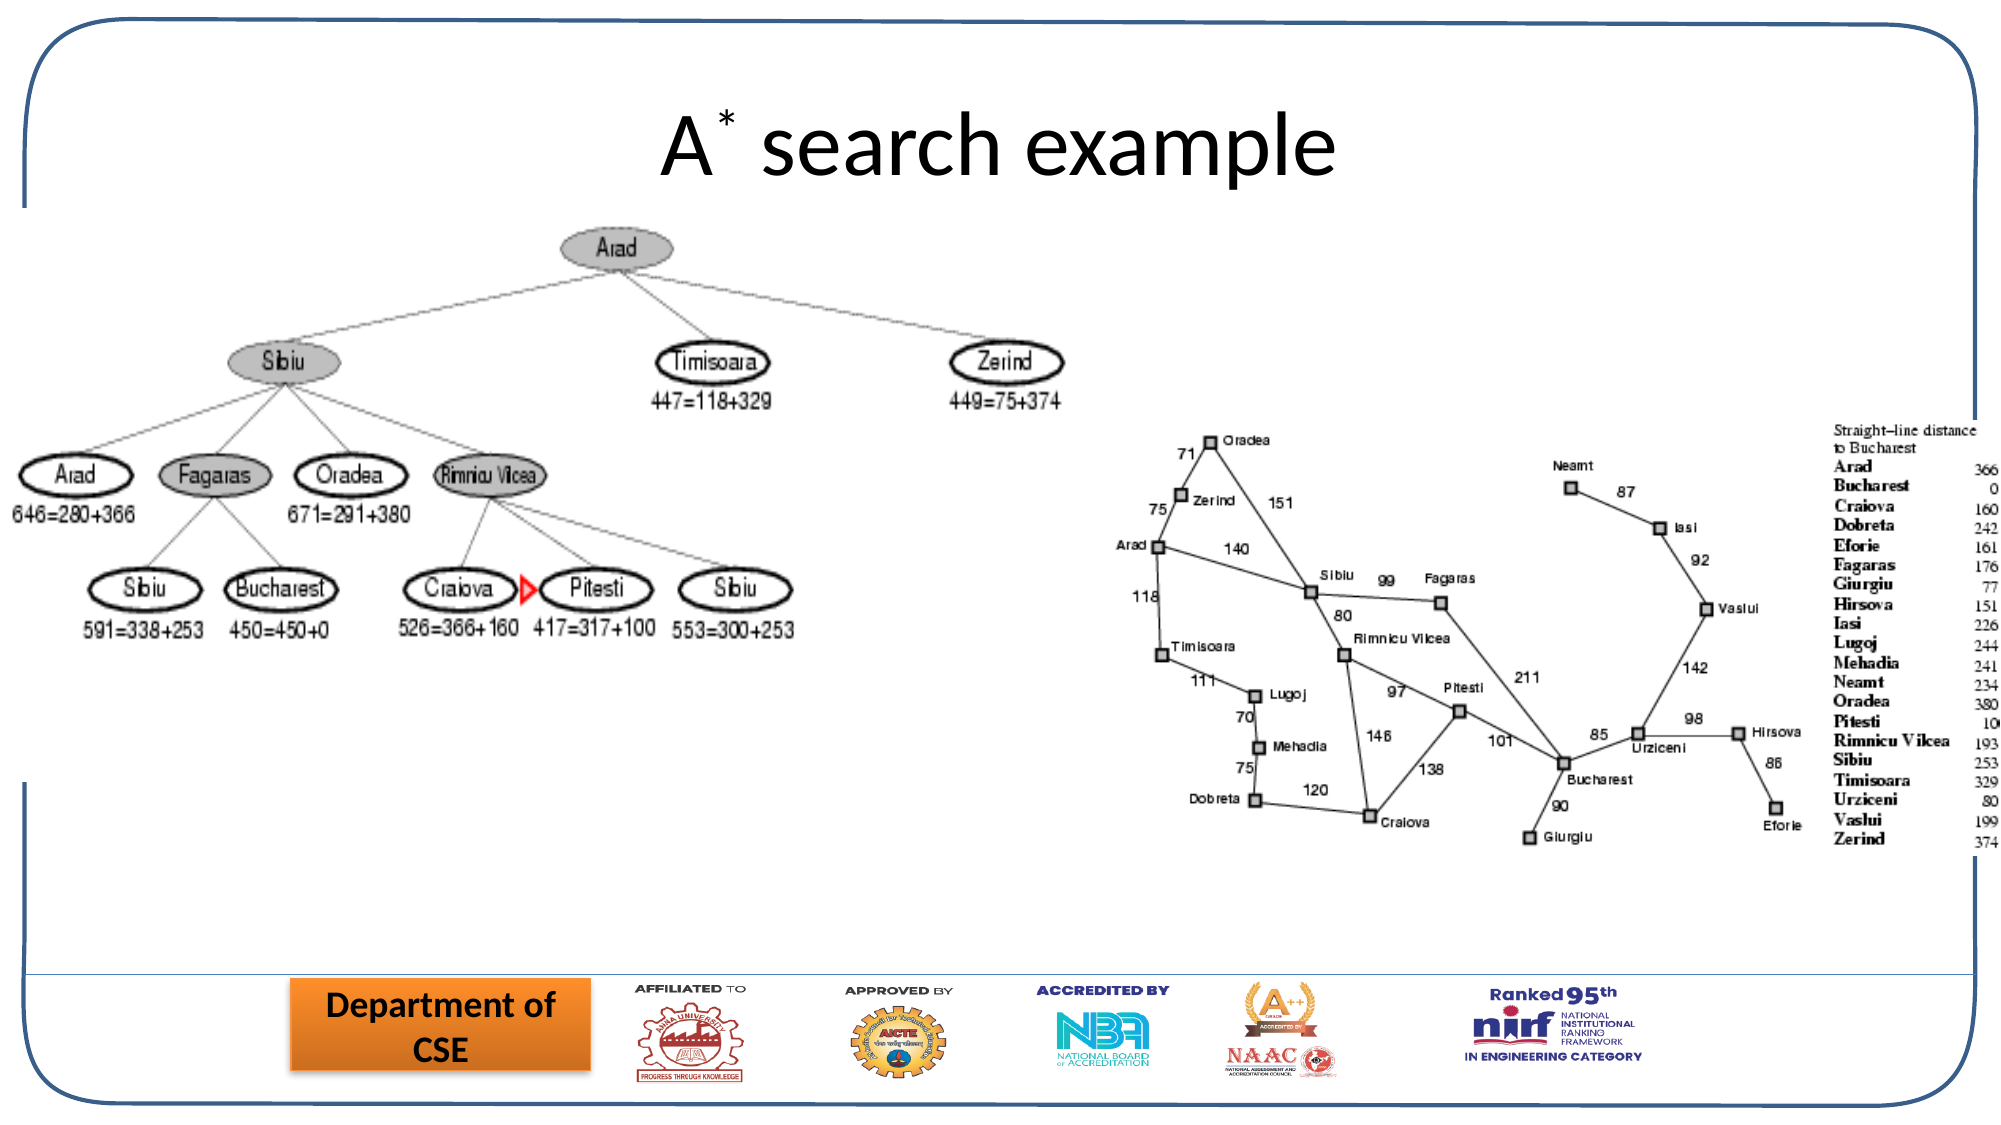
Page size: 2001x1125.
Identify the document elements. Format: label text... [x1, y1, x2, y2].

picture [826, 975, 974, 1086]
picture [1033, 975, 1173, 1070]
picture [0, 208, 1080, 782]
picture [622, 975, 758, 1089]
picture [1456, 975, 1654, 1074]
picture [1219, 975, 1343, 1083]
picture [1113, 420, 2000, 856]
title A* search example [99, 45, 1900, 233]
